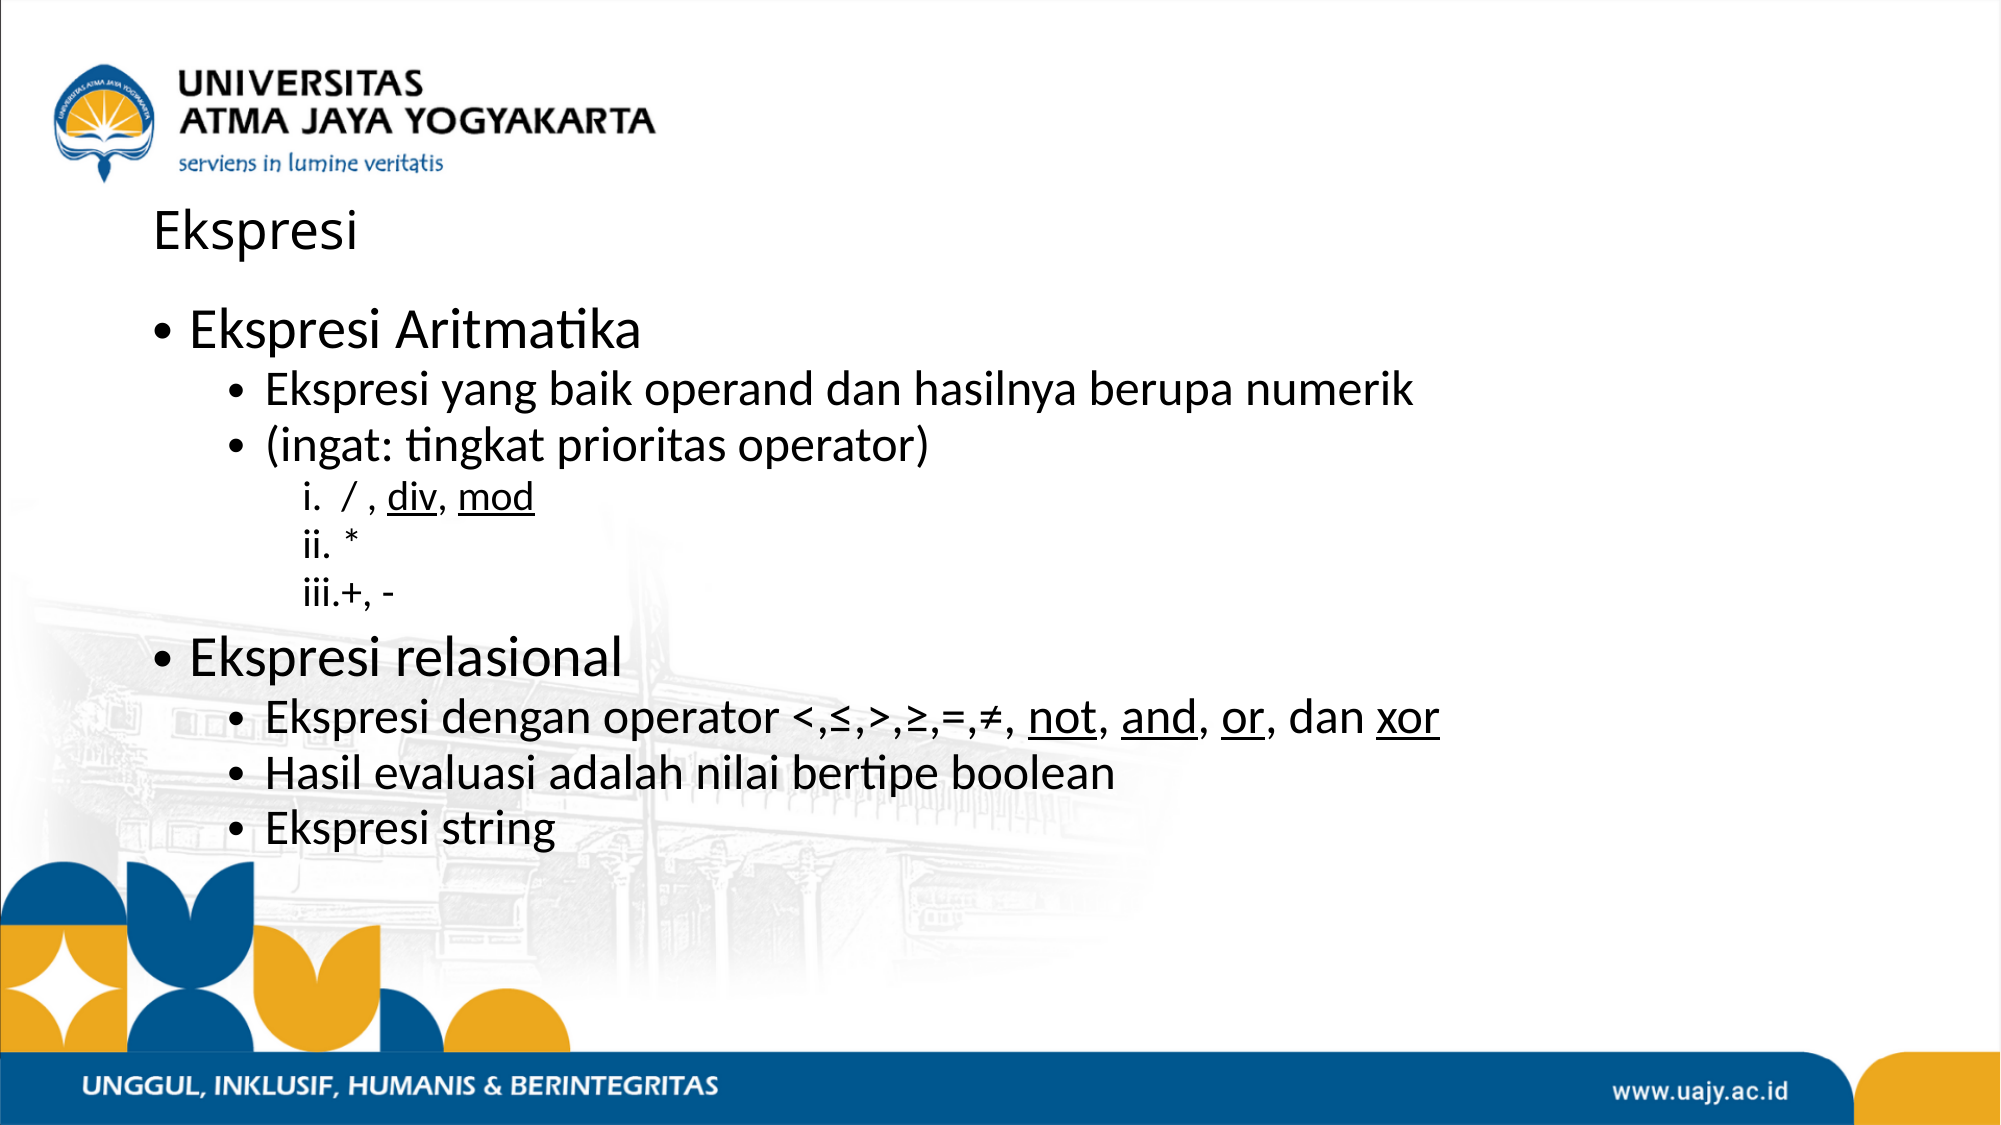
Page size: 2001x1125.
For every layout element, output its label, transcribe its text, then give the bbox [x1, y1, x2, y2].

title Ekspresi [137, 189, 1863, 271]
list Ekspresi Aritmatika Ekspresi yang baik operand dan hasilnya berupa numerik (ingat: tingkat prioritas operator) i. / , div, mod ii. * iii.+, - Ekspresi relasional Ekspresi dengan operator <,≤,>,≥,=,≠, not, and, or, dan xor Hasil evaluasi adalah nilai bertipe boolean Ekspresi string [137, 299, 1863, 1014]
picture [0, 0, 2001, 1125]
